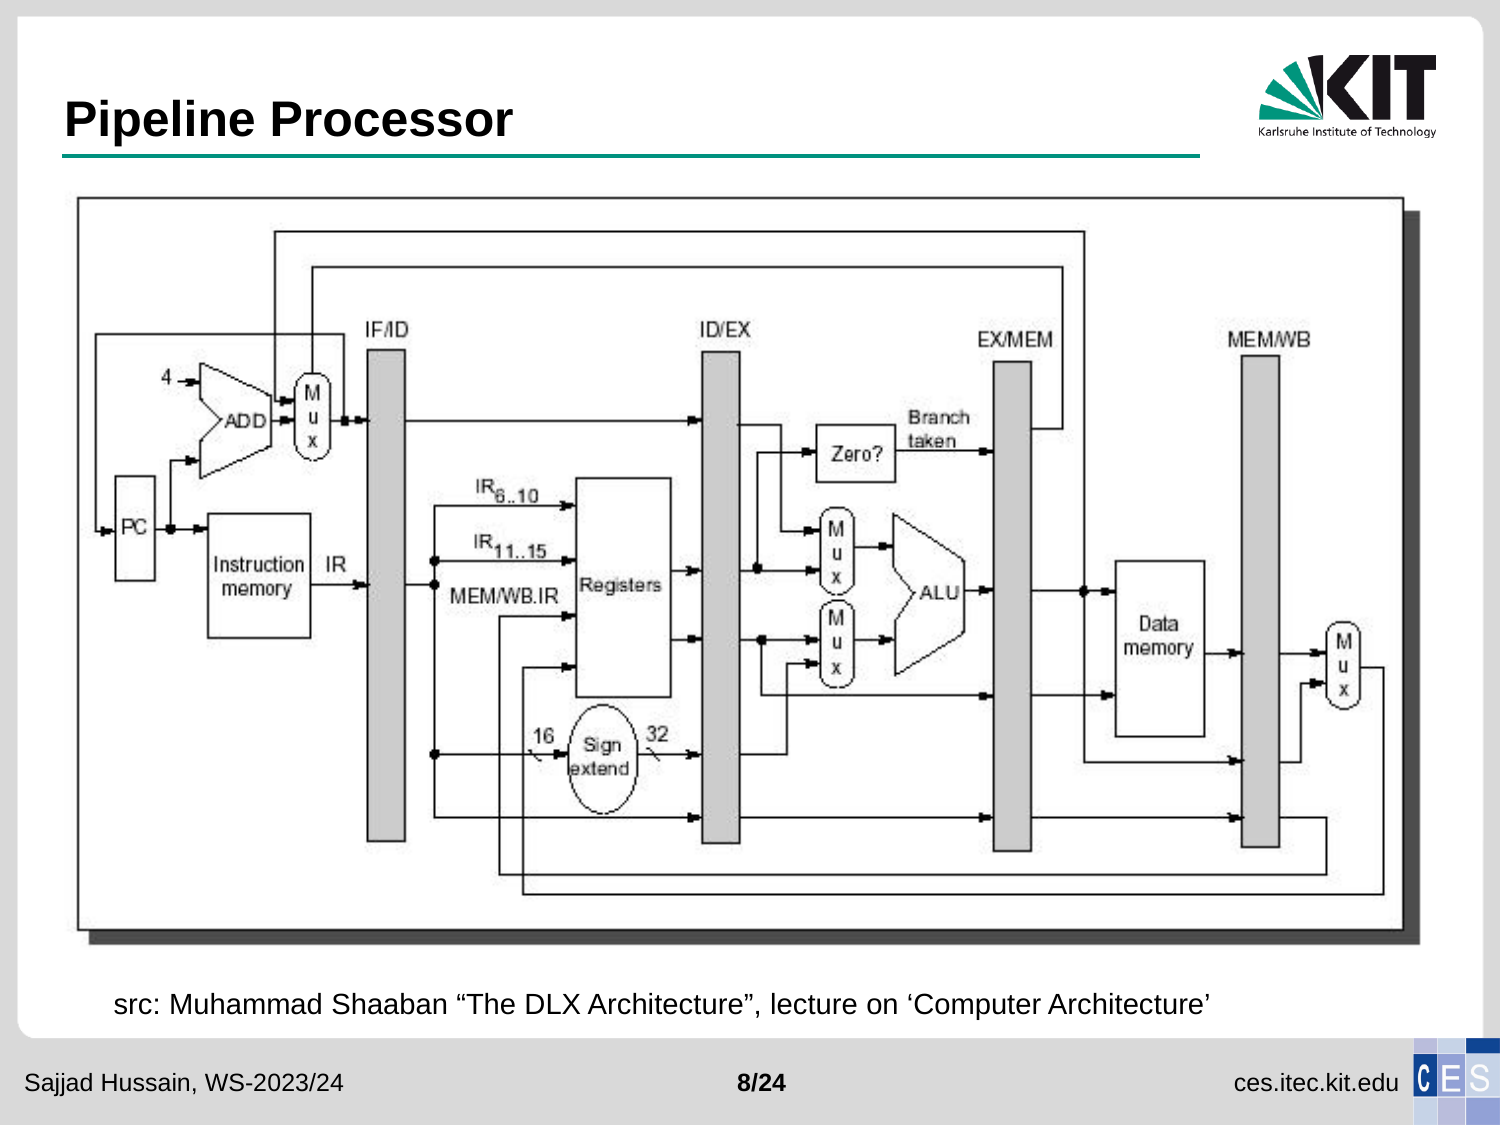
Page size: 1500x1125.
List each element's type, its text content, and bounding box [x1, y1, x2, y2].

picture [0, 0, 1500, 1125]
title Pipeline Processor [63, 54, 1199, 148]
text_box src: Muhammad Shaaban “The DLX Architecture”, lecture on ‘Computer Architecture’ [98, 978, 1227, 1028]
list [49, 160, 1451, 965]
